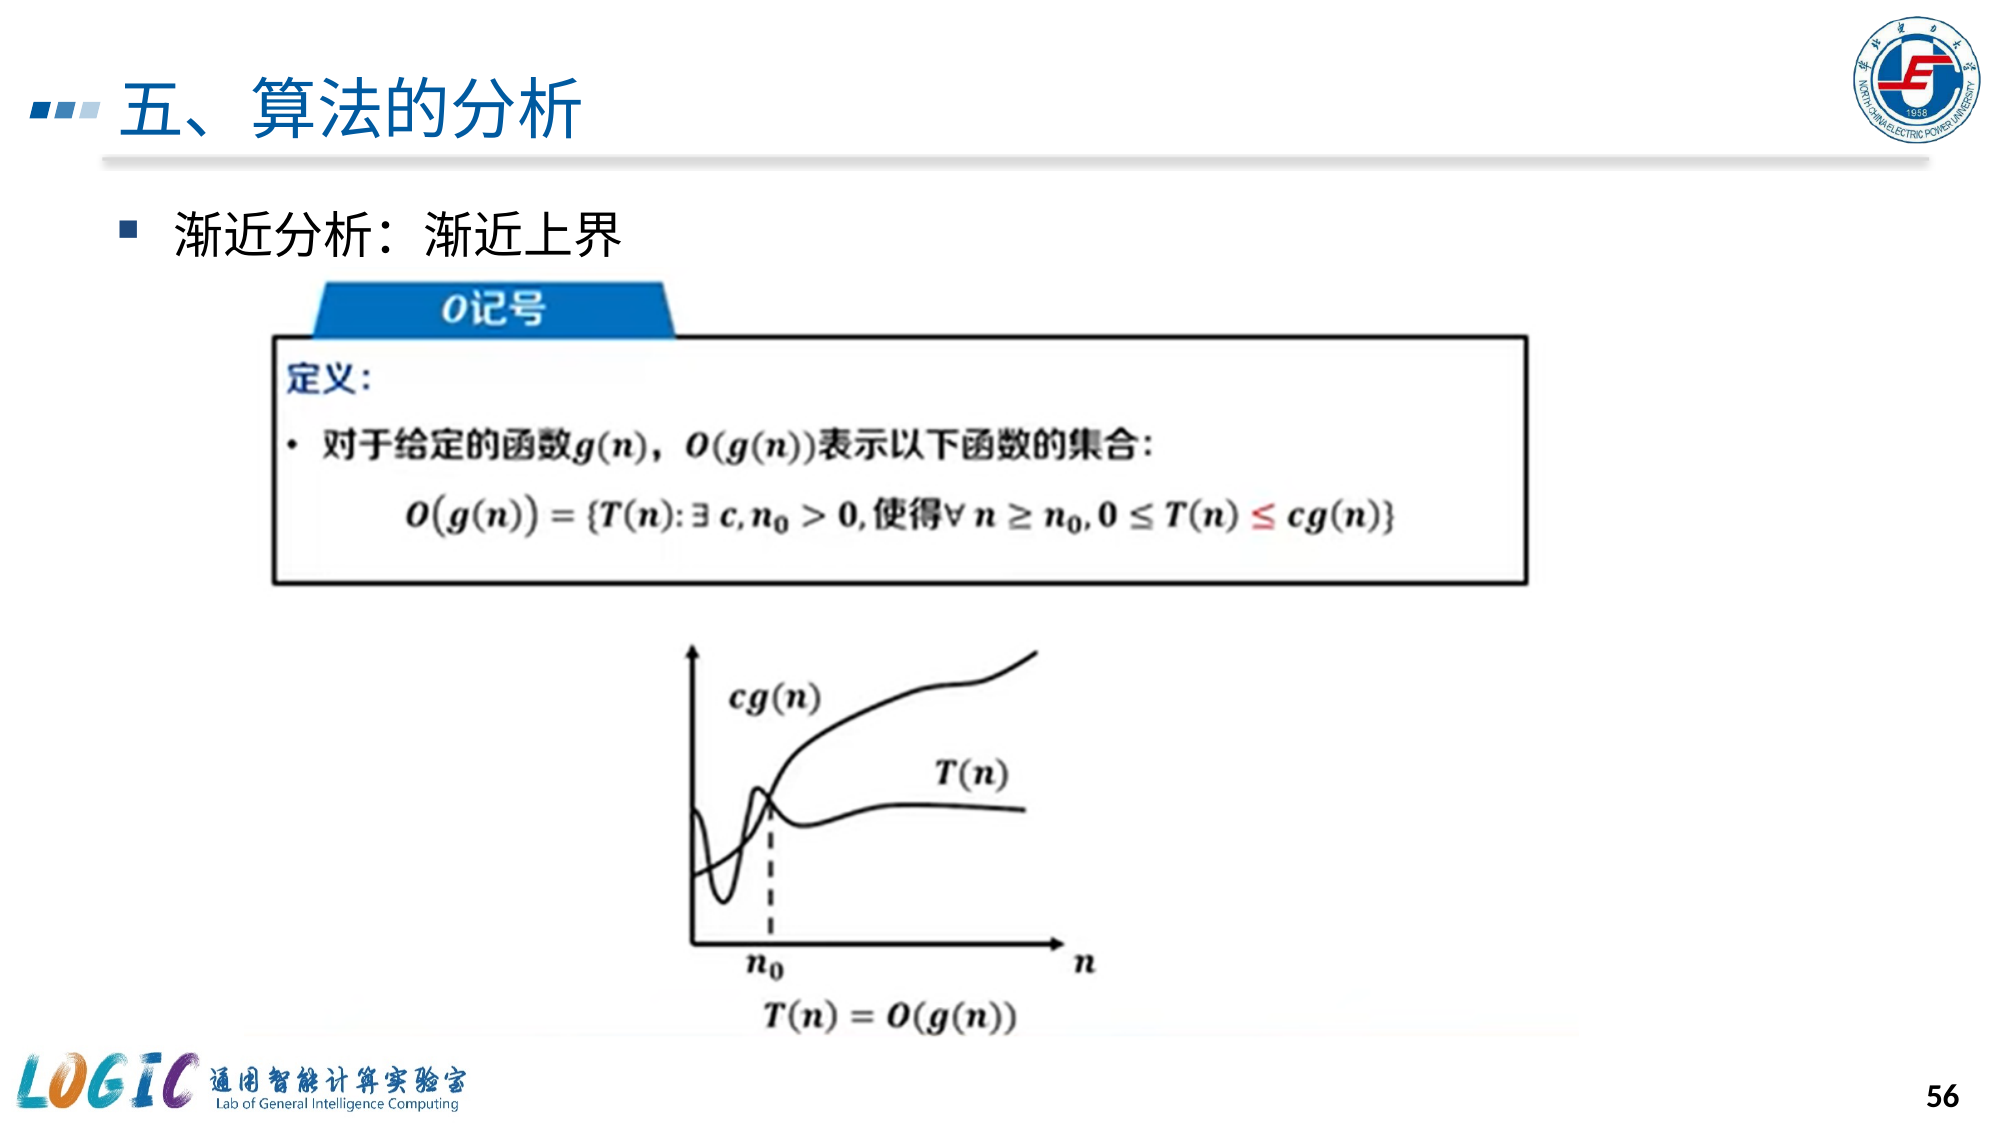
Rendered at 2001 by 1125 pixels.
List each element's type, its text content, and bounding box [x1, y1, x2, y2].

list 渐近分析：渐近上界 [102, 196, 1922, 976]
slide_number 56 [1866, 1063, 1975, 1124]
picture [1835, 3, 2001, 161]
title 五、算法的分析 [102, 66, 1756, 173]
picture [0, 266, 1580, 1123]
